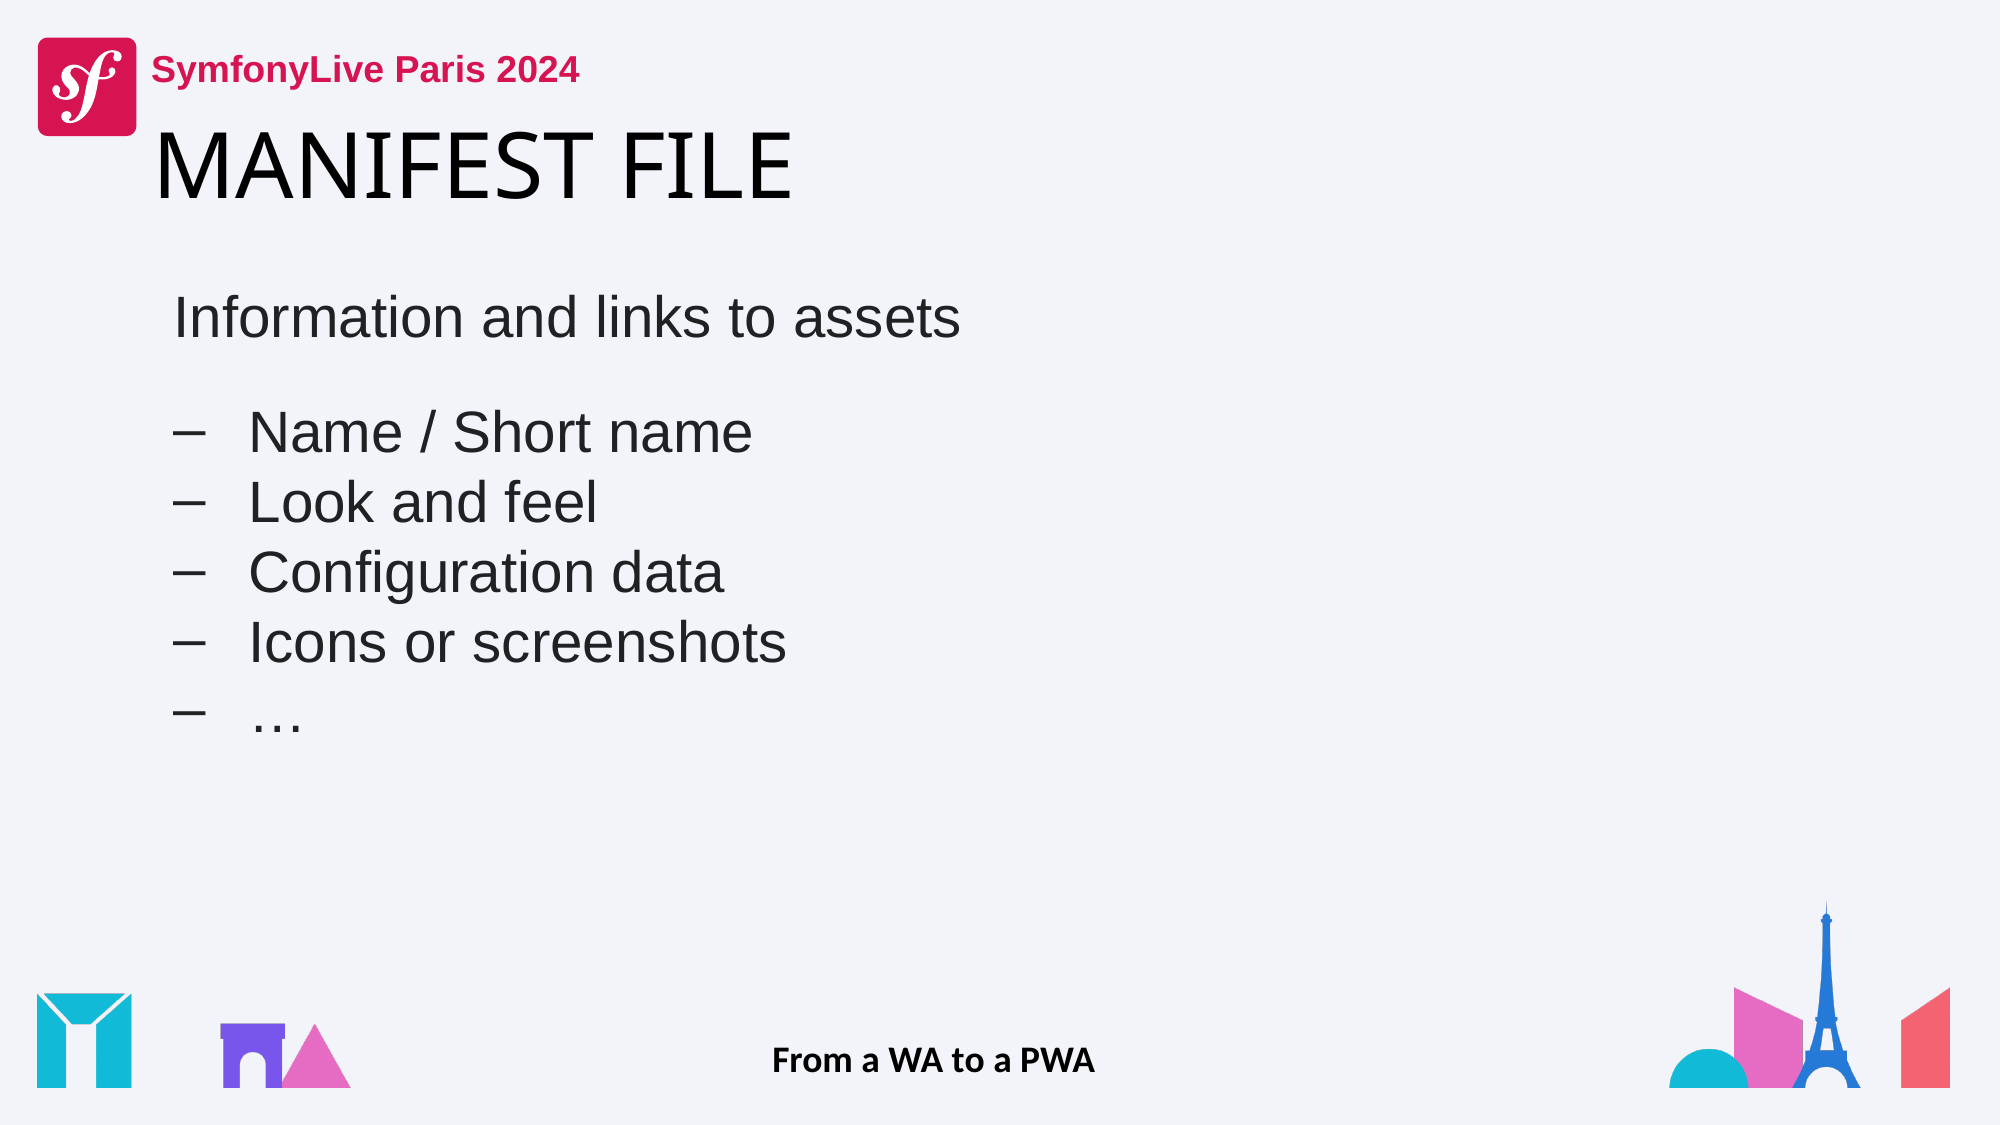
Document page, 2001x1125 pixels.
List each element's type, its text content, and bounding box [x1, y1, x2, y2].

text_box Information and links to assets Name / Short name Look and feel Configuration data Icons or screenshots … [158, 271, 1699, 822]
picture [1558, 899, 1950, 1088]
title MANIFEST FILE [137, 59, 1720, 278]
picture [37, 899, 429, 1088]
